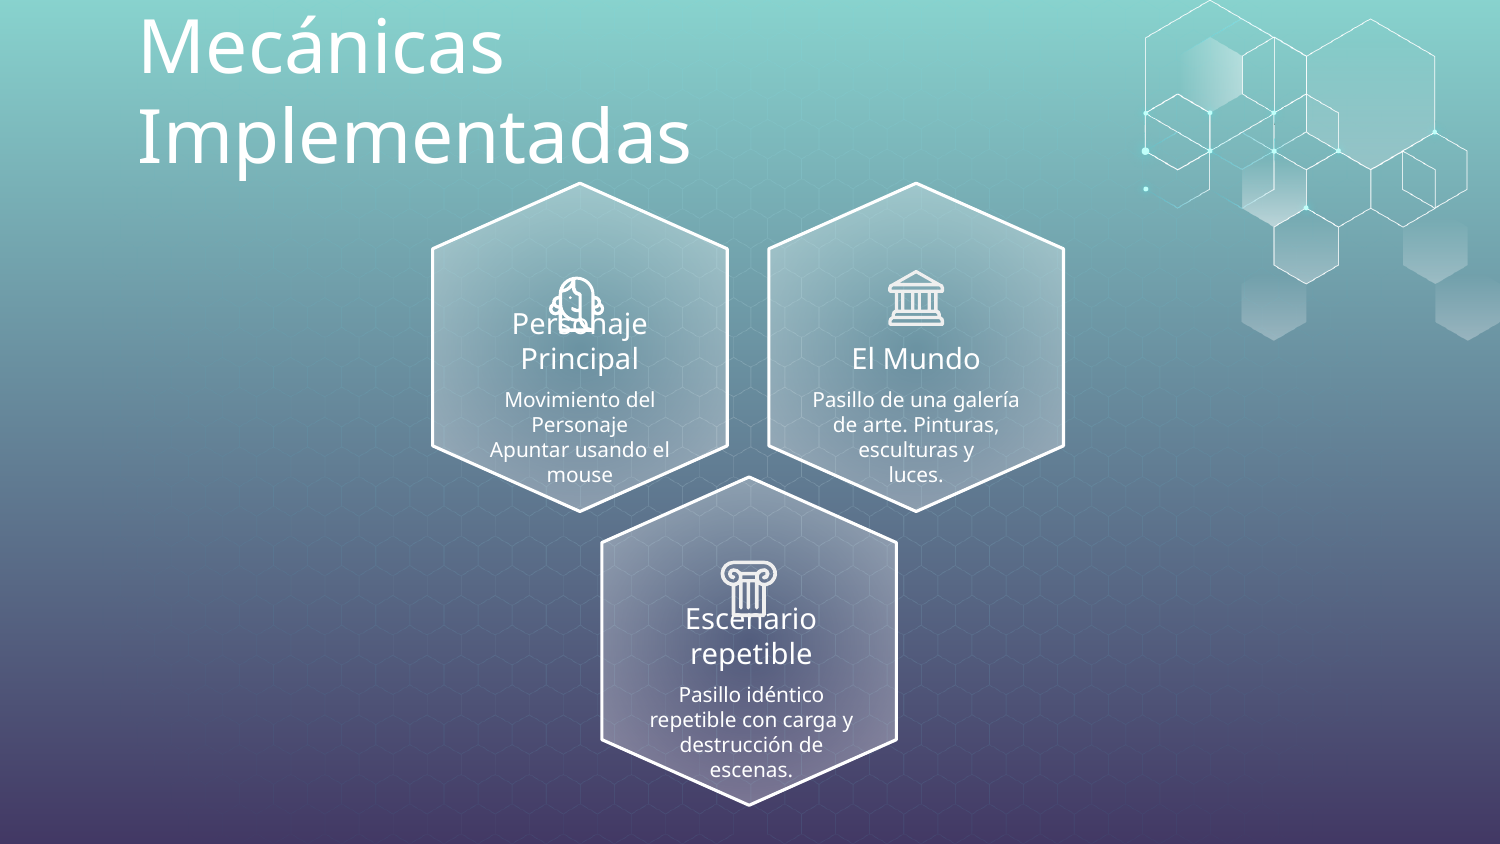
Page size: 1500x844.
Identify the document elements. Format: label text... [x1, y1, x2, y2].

text_box [601, 476, 897, 806]
title Escenario repetible [622, 590, 881, 666]
title Mecánicas Implementadas [122, 83, 972, 194]
text_box [888, 269, 945, 326]
title Personaje Principal [451, 295, 709, 371]
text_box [548, 276, 605, 332]
text_box [432, 194, 728, 512]
picture [102, 0, 1500, 844]
title El Mundo [787, 295, 1045, 371]
text_box [720, 560, 778, 618]
subtitle Pasillo de una galería de arte. Pinturas, esculturas y luces. [787, 371, 1045, 432]
text_box [768, 194, 1064, 512]
subtitle Pasillo idéntico repetible con carga y destrucción de escenas. [622, 666, 881, 727]
subtitle Movimiento del Personaje Apuntar usando el mouse [451, 371, 709, 432]
